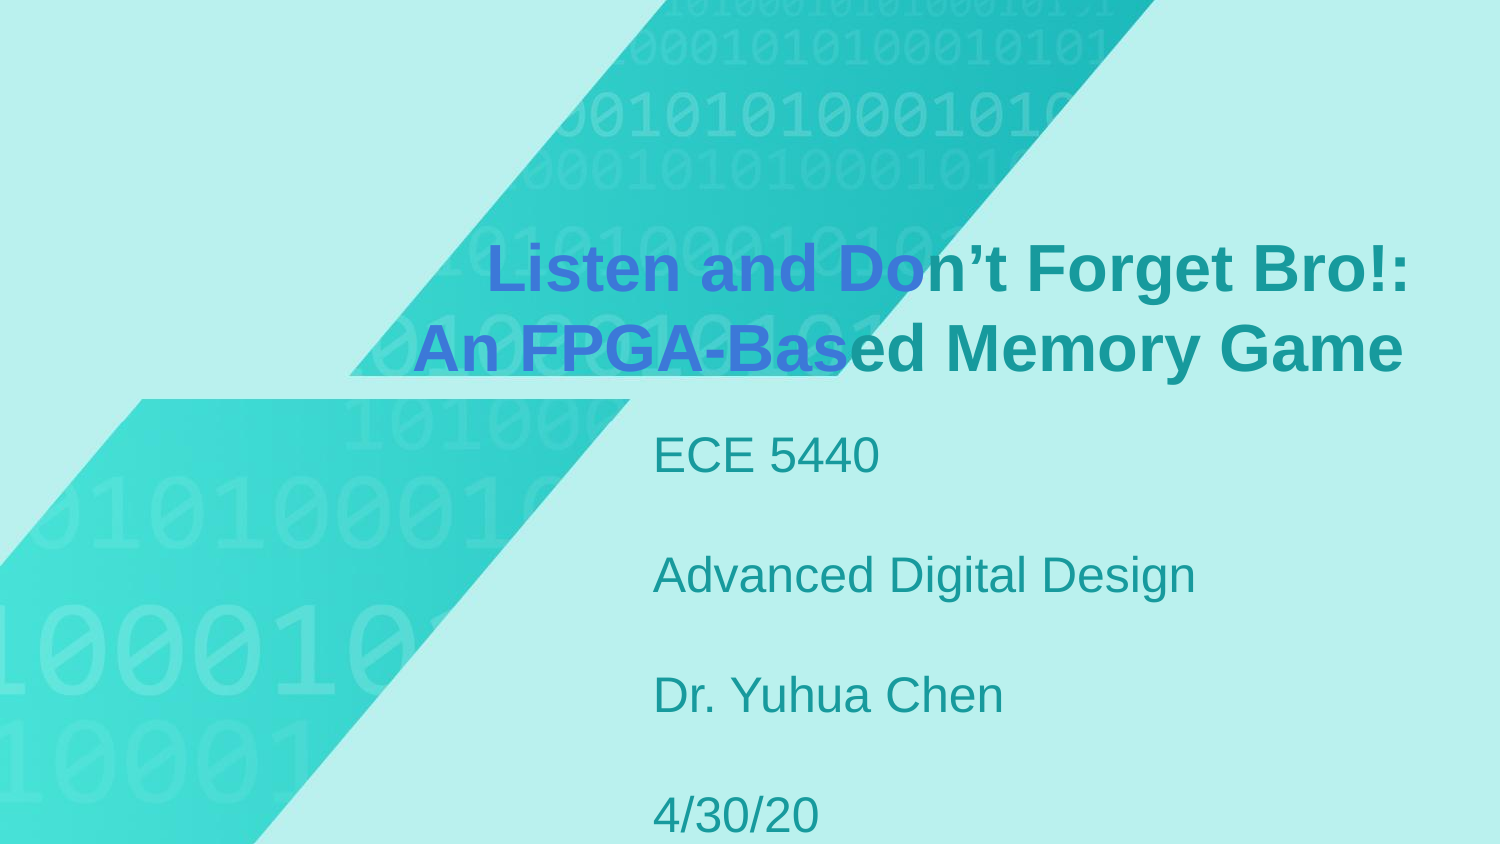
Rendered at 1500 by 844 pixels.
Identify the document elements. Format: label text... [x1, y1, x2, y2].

picture [0, 0, 1500, 844]
list ECE 5440 Advanced Digital Design Dr. Yuhua Chen 4/30/20 [637, 421, 1459, 844]
list Listen and Don’t Forget Bro!: An FPGA-Based Memory Game [378, 206, 1500, 404]
